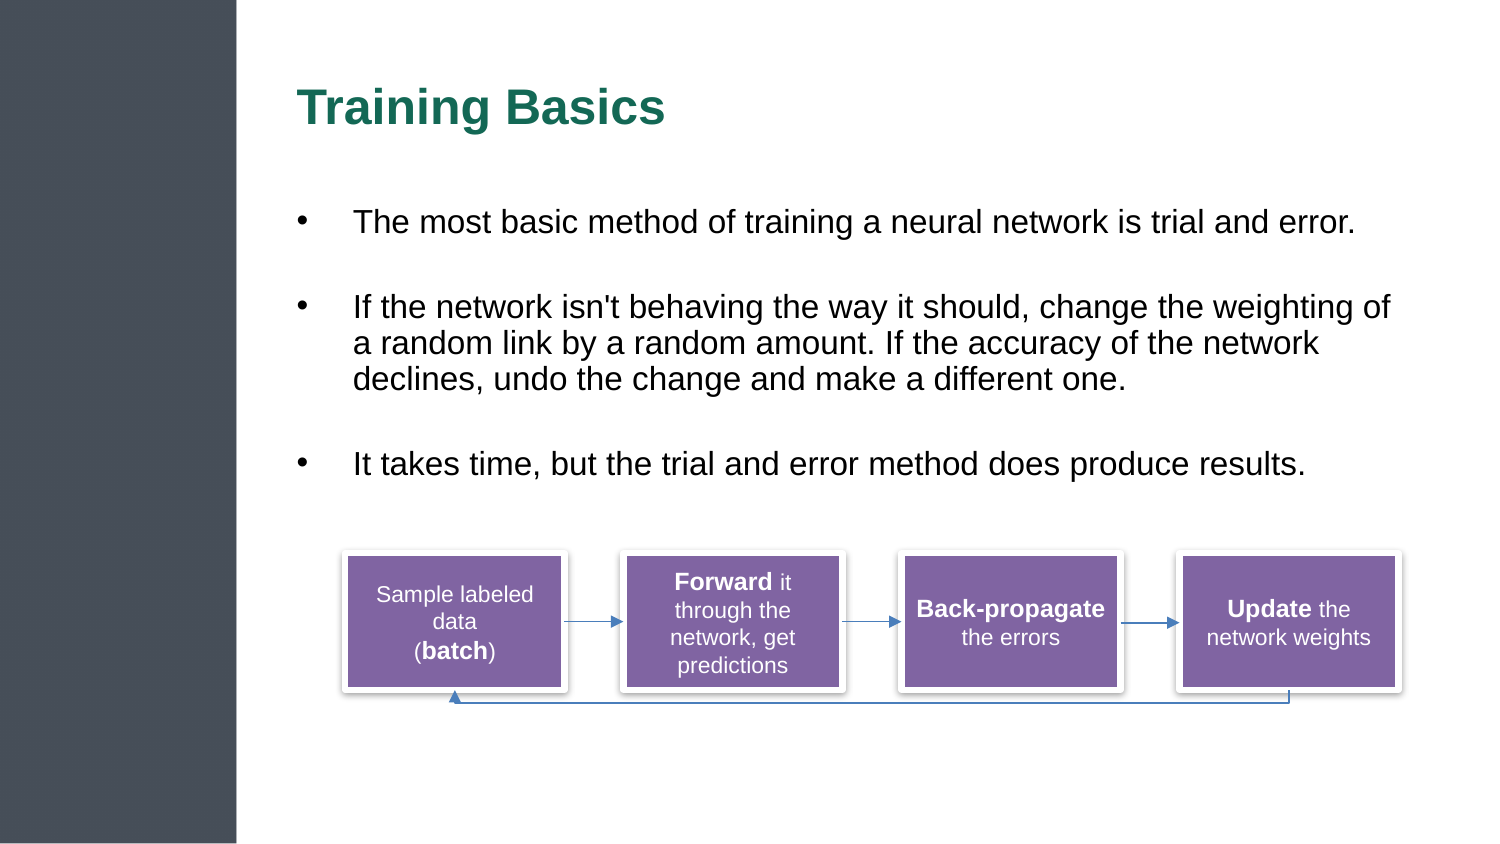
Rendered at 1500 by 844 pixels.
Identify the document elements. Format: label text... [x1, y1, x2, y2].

picture [0, 0, 1500, 844]
list The most basic method of training a neural network is trial and error. If the network isn't behaving the way it should, change the weighting of a random link by a random amount. If the accuracy of the network declines, undo the change and make a different one. It takes time, but the trial and error method does produce results. [281, 196, 1425, 754]
title Training Basics [281, 33, 1425, 175]
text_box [345, 553, 1399, 691]
